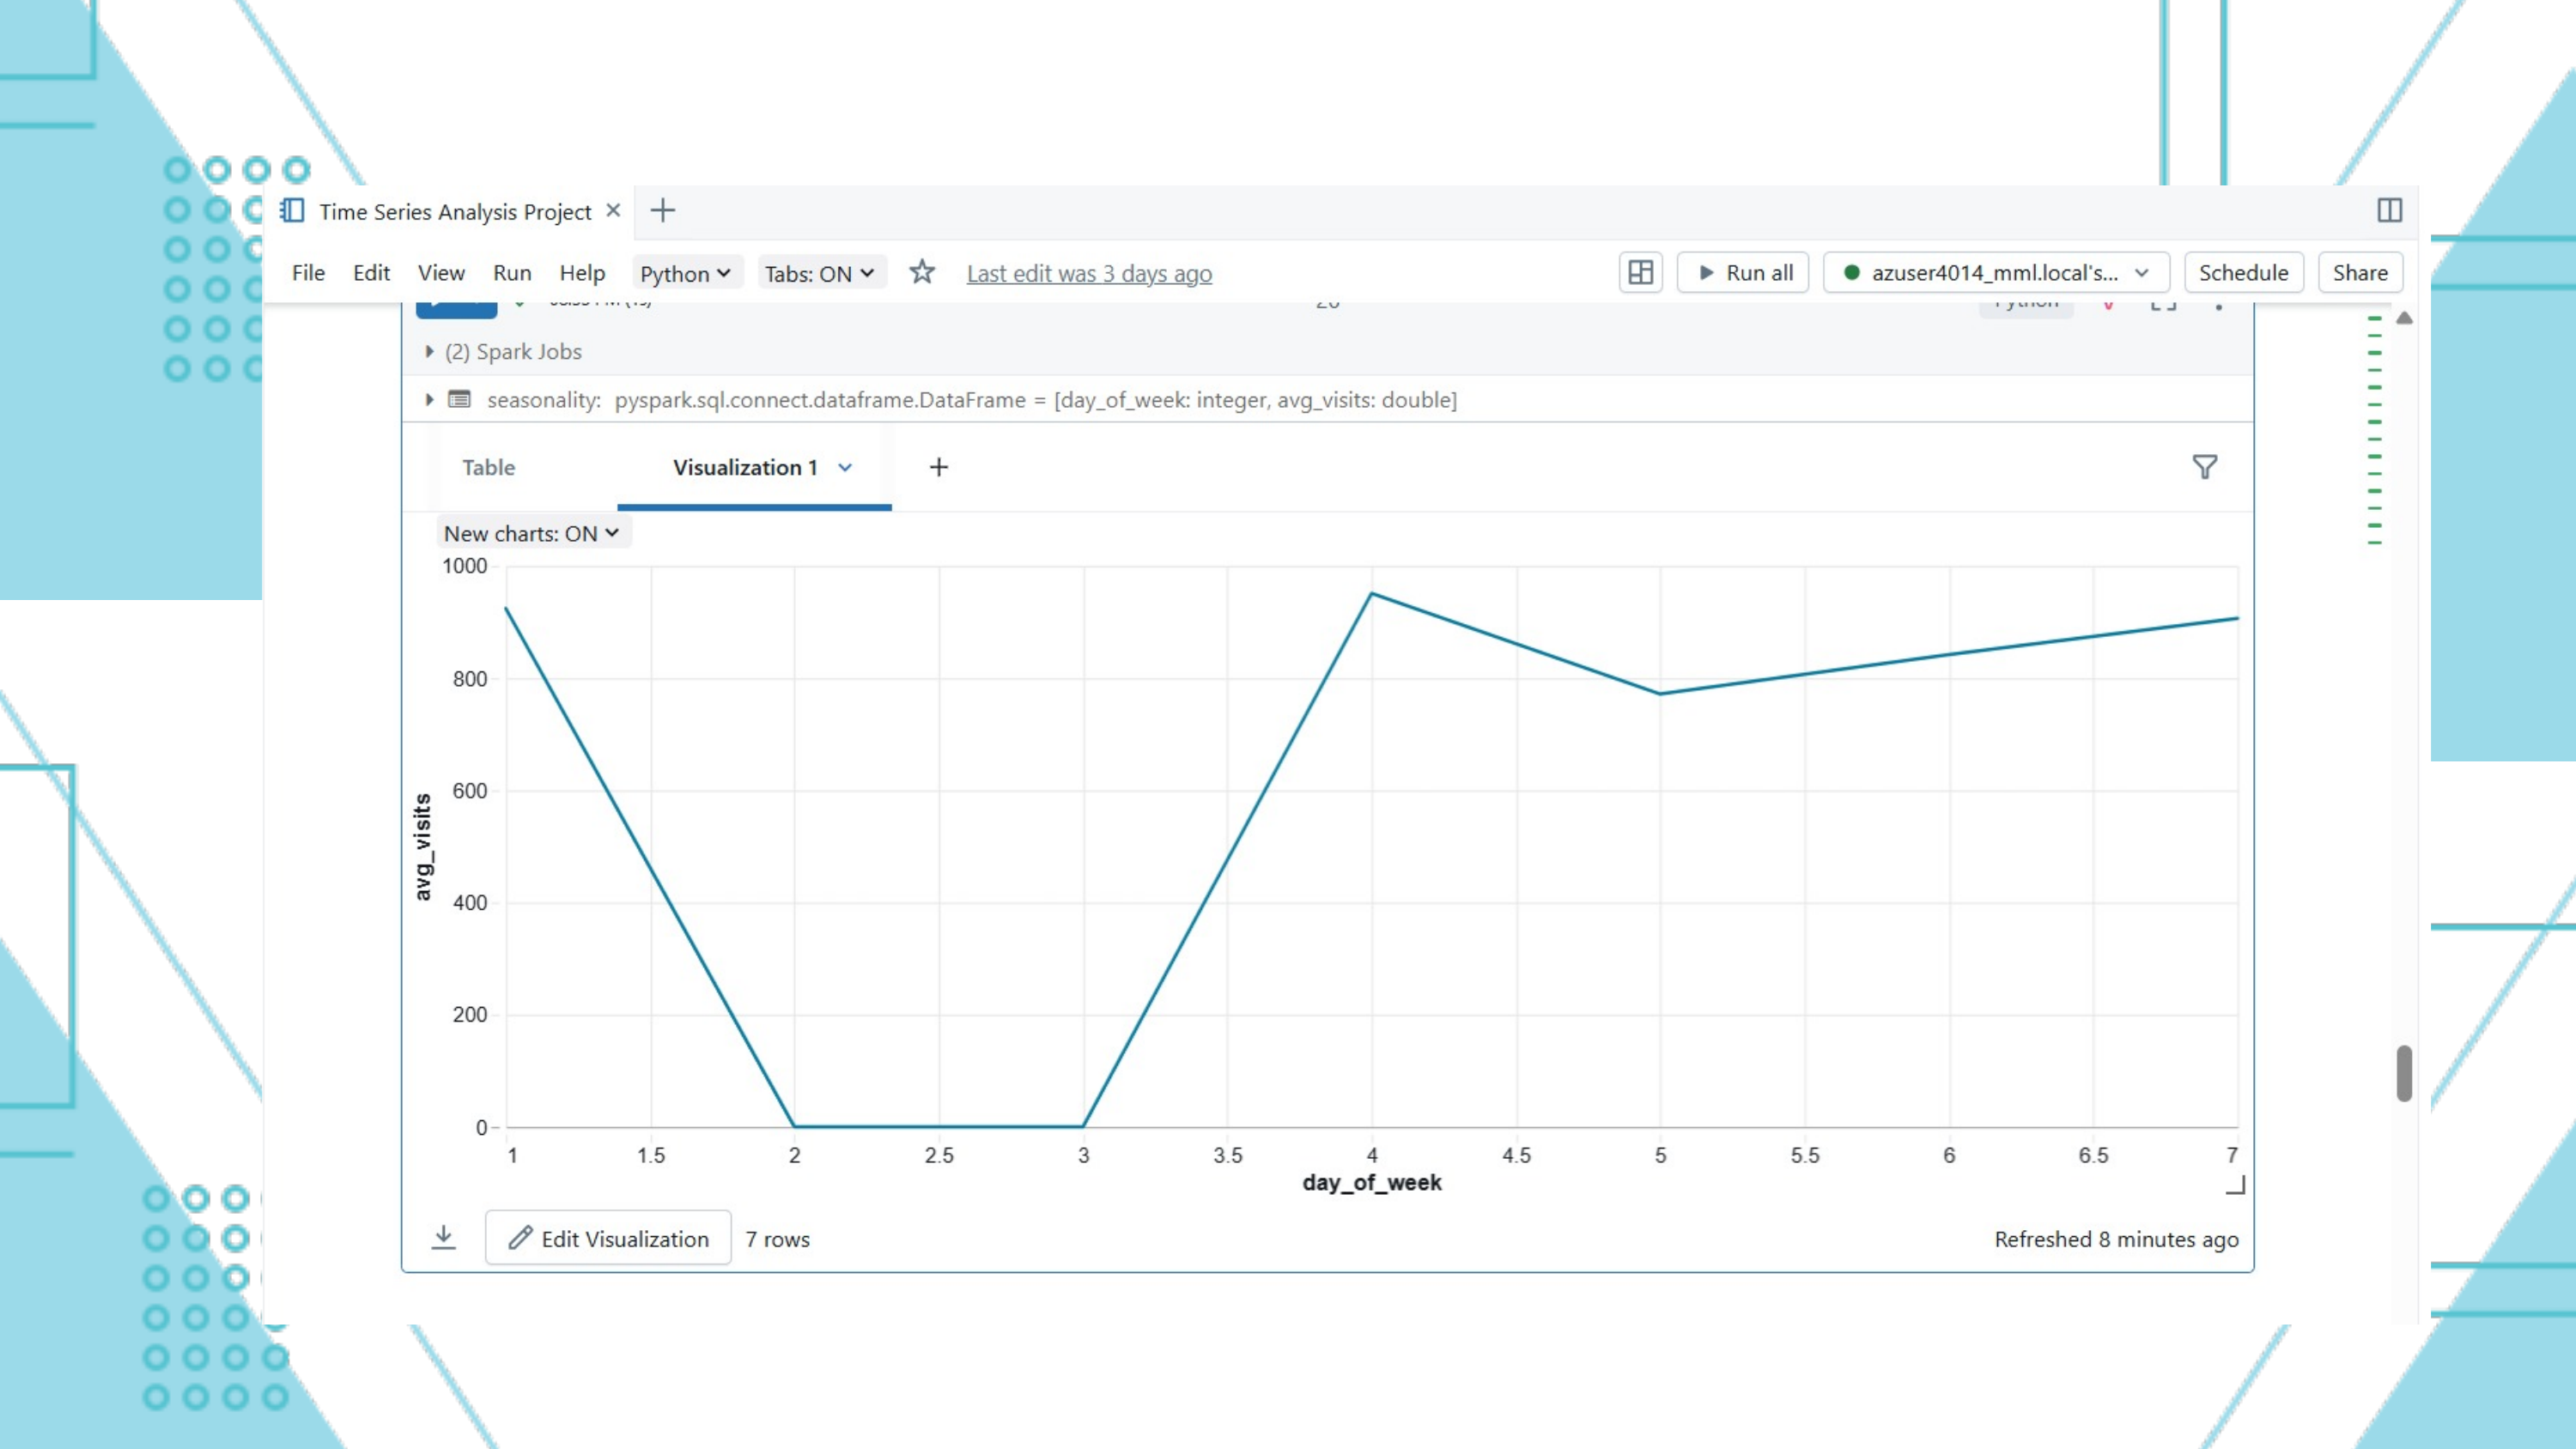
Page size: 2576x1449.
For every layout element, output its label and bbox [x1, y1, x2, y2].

text_box [0, 0, 540, 600]
text_box [2078, 849, 2576, 1449]
text_box [262, 185, 2432, 1325]
text_box [0, 689, 519, 1449]
text_box [2057, 0, 2576, 761]
